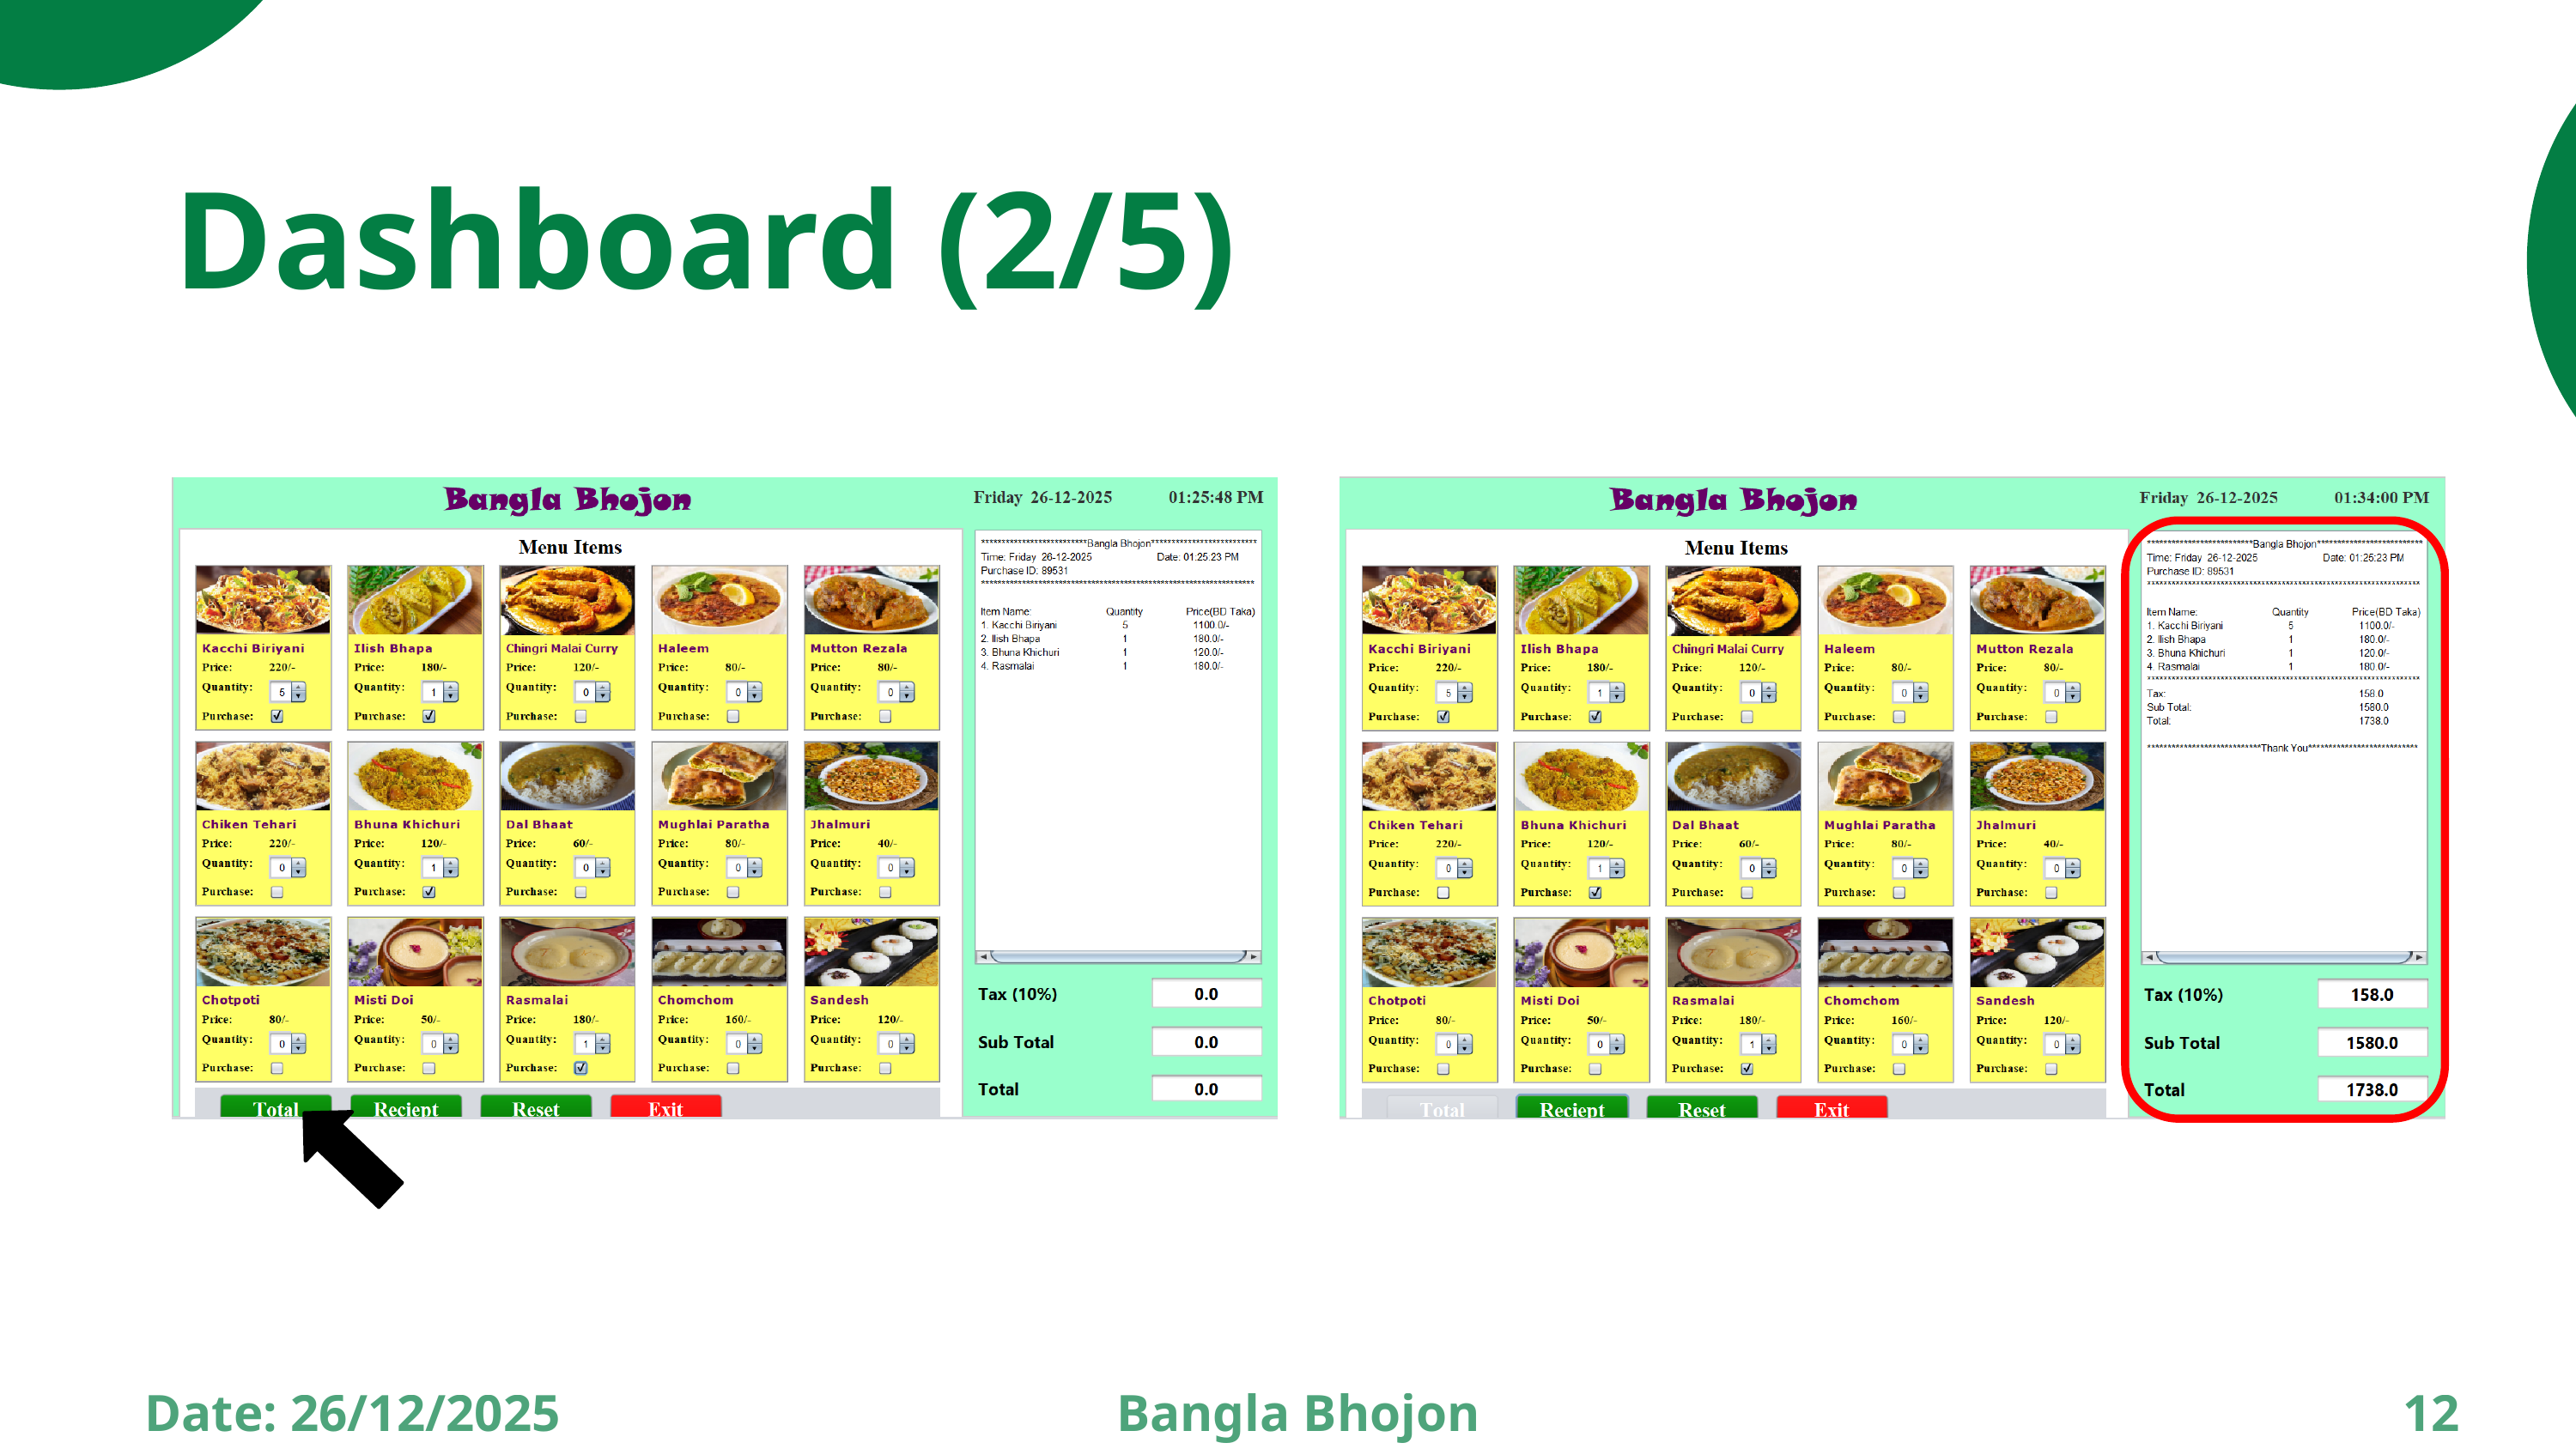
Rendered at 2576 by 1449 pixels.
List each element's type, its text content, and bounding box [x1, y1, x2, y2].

text_box Bangla Bhojon [805, 1371, 1791, 1442]
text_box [2526, 0, 2576, 537]
text_box 12 [2168, 1371, 2576, 1442]
text_box Dashboard (2/5) [173, 128, 2501, 316]
text_box [302, 1127, 404, 1210]
picture [171, 476, 1278, 1119]
picture [1339, 476, 2445, 1119]
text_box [0, 0, 336, 90]
text_box Date: 26/12/2025 [144, 1371, 663, 1442]
